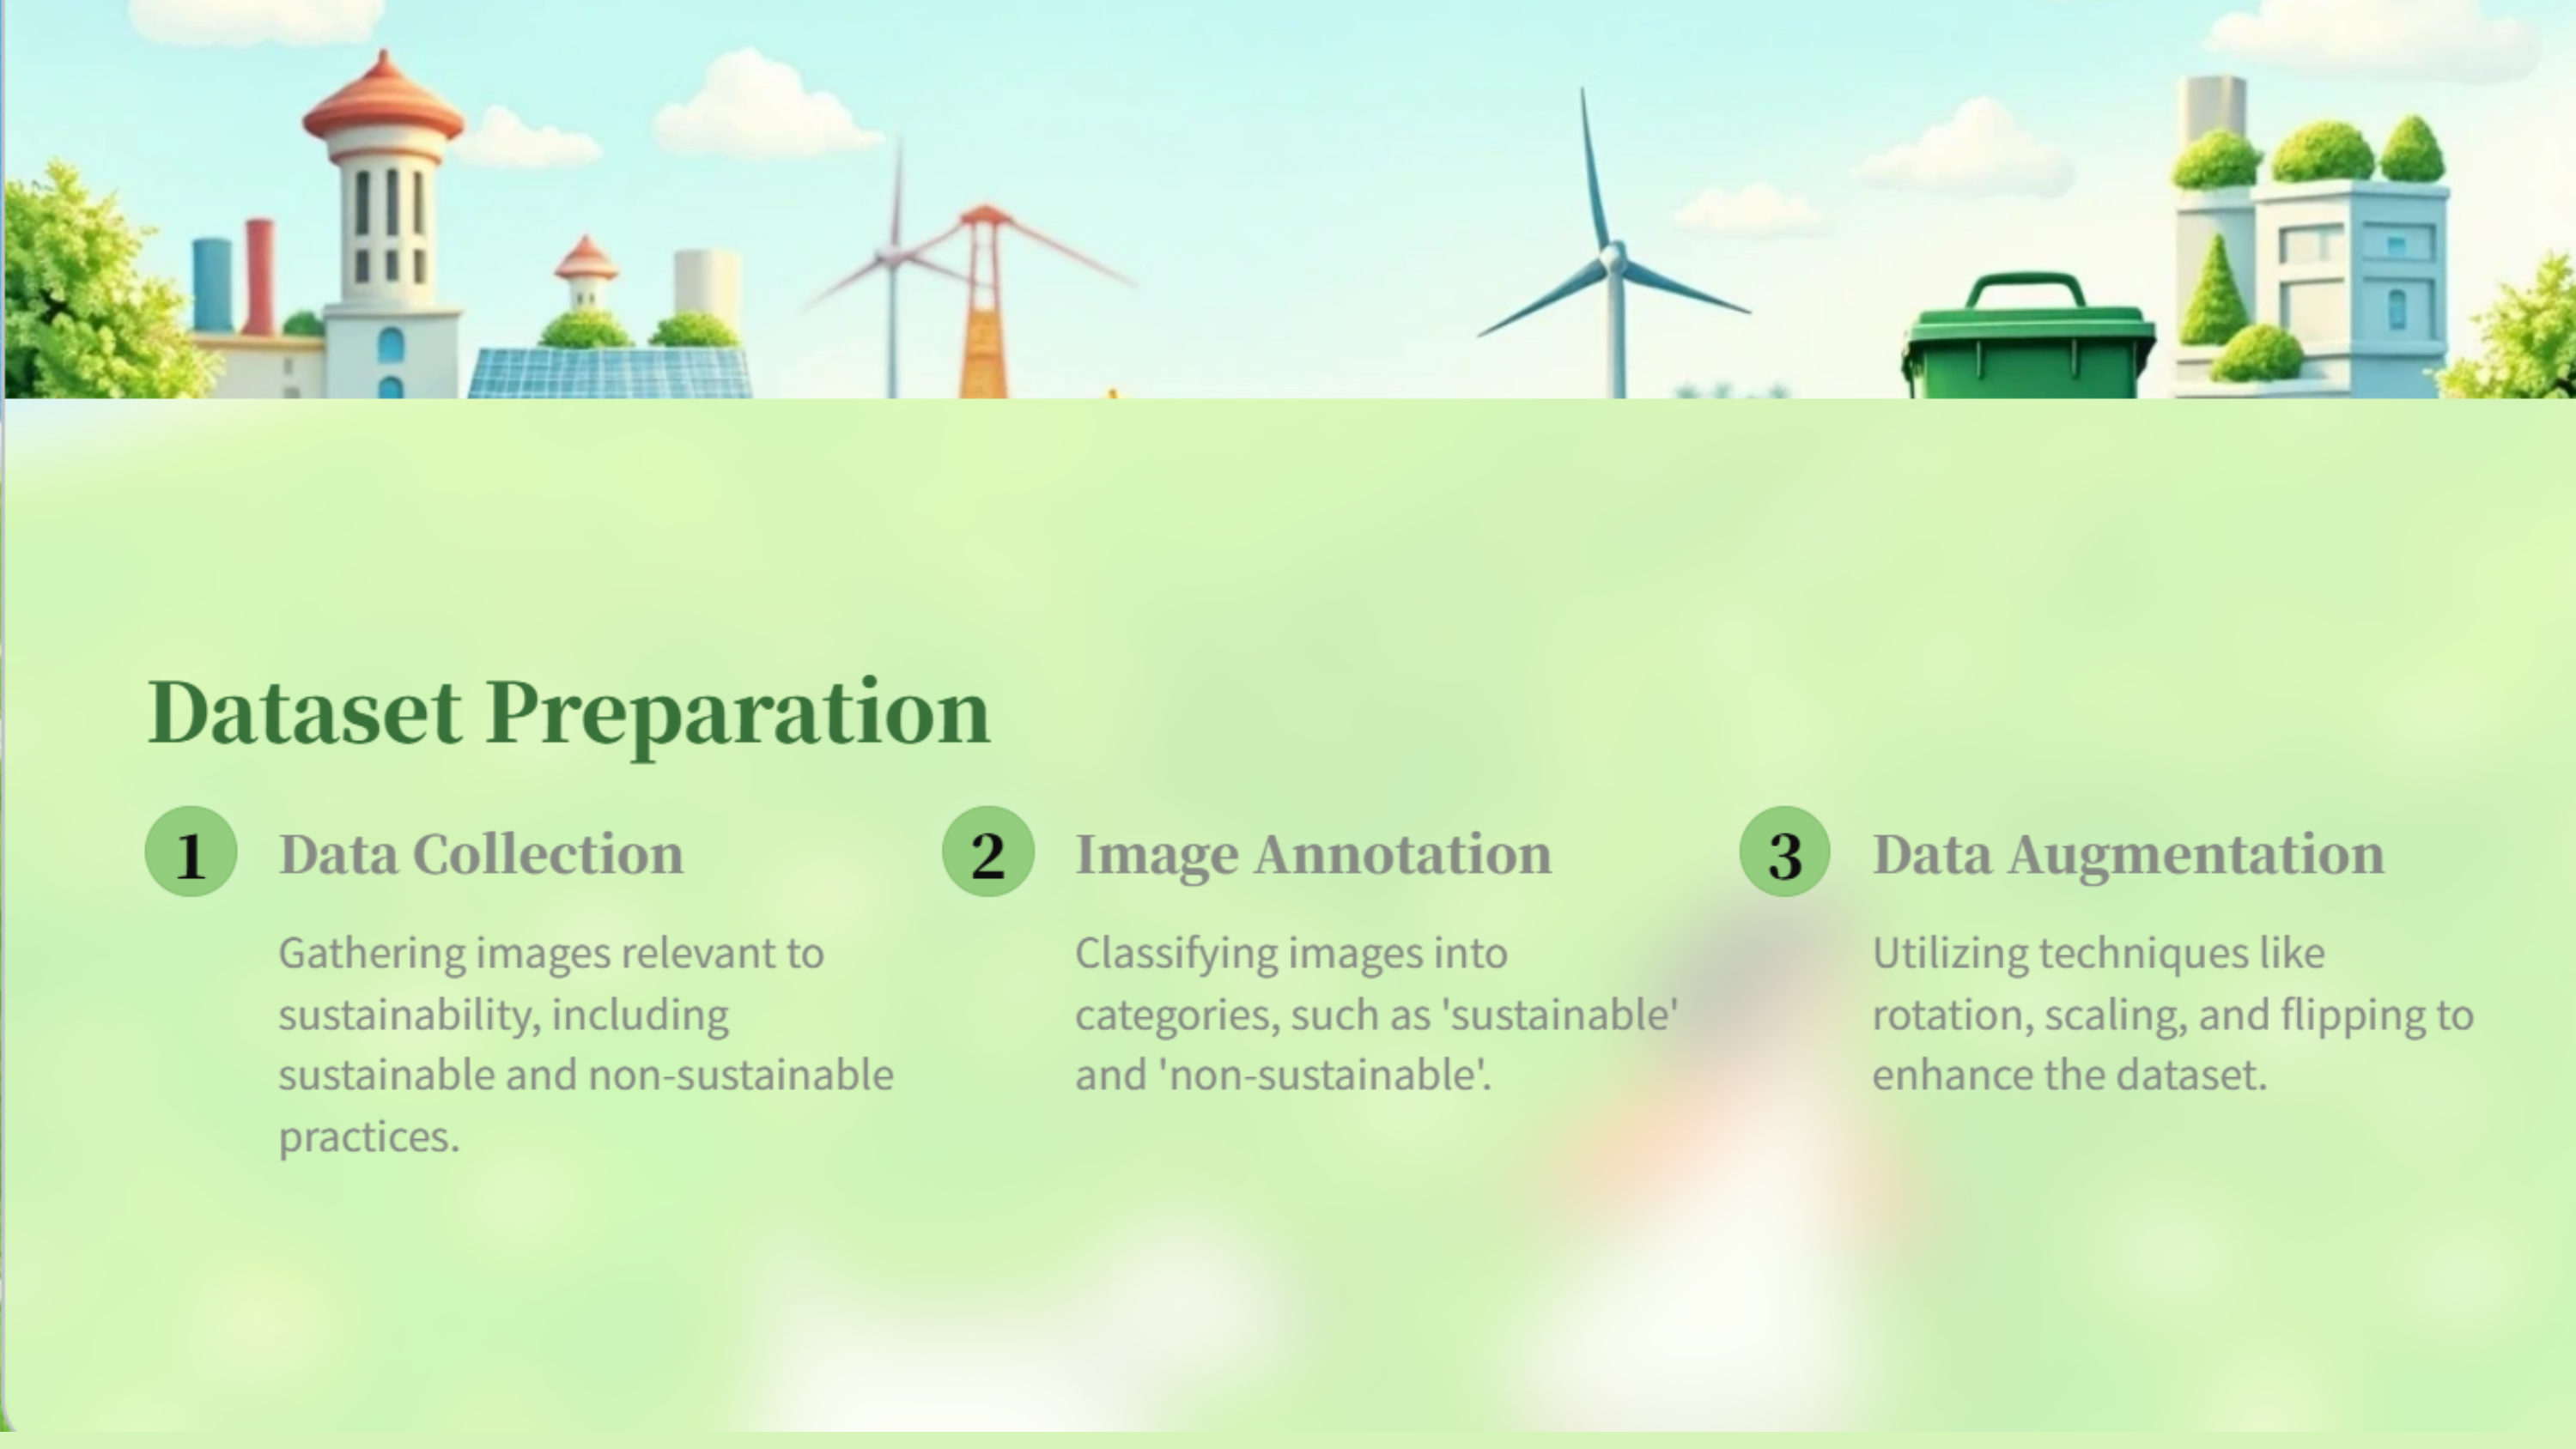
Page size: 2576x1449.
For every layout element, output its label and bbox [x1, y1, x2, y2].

text_box [0, 0, 2576, 1432]
